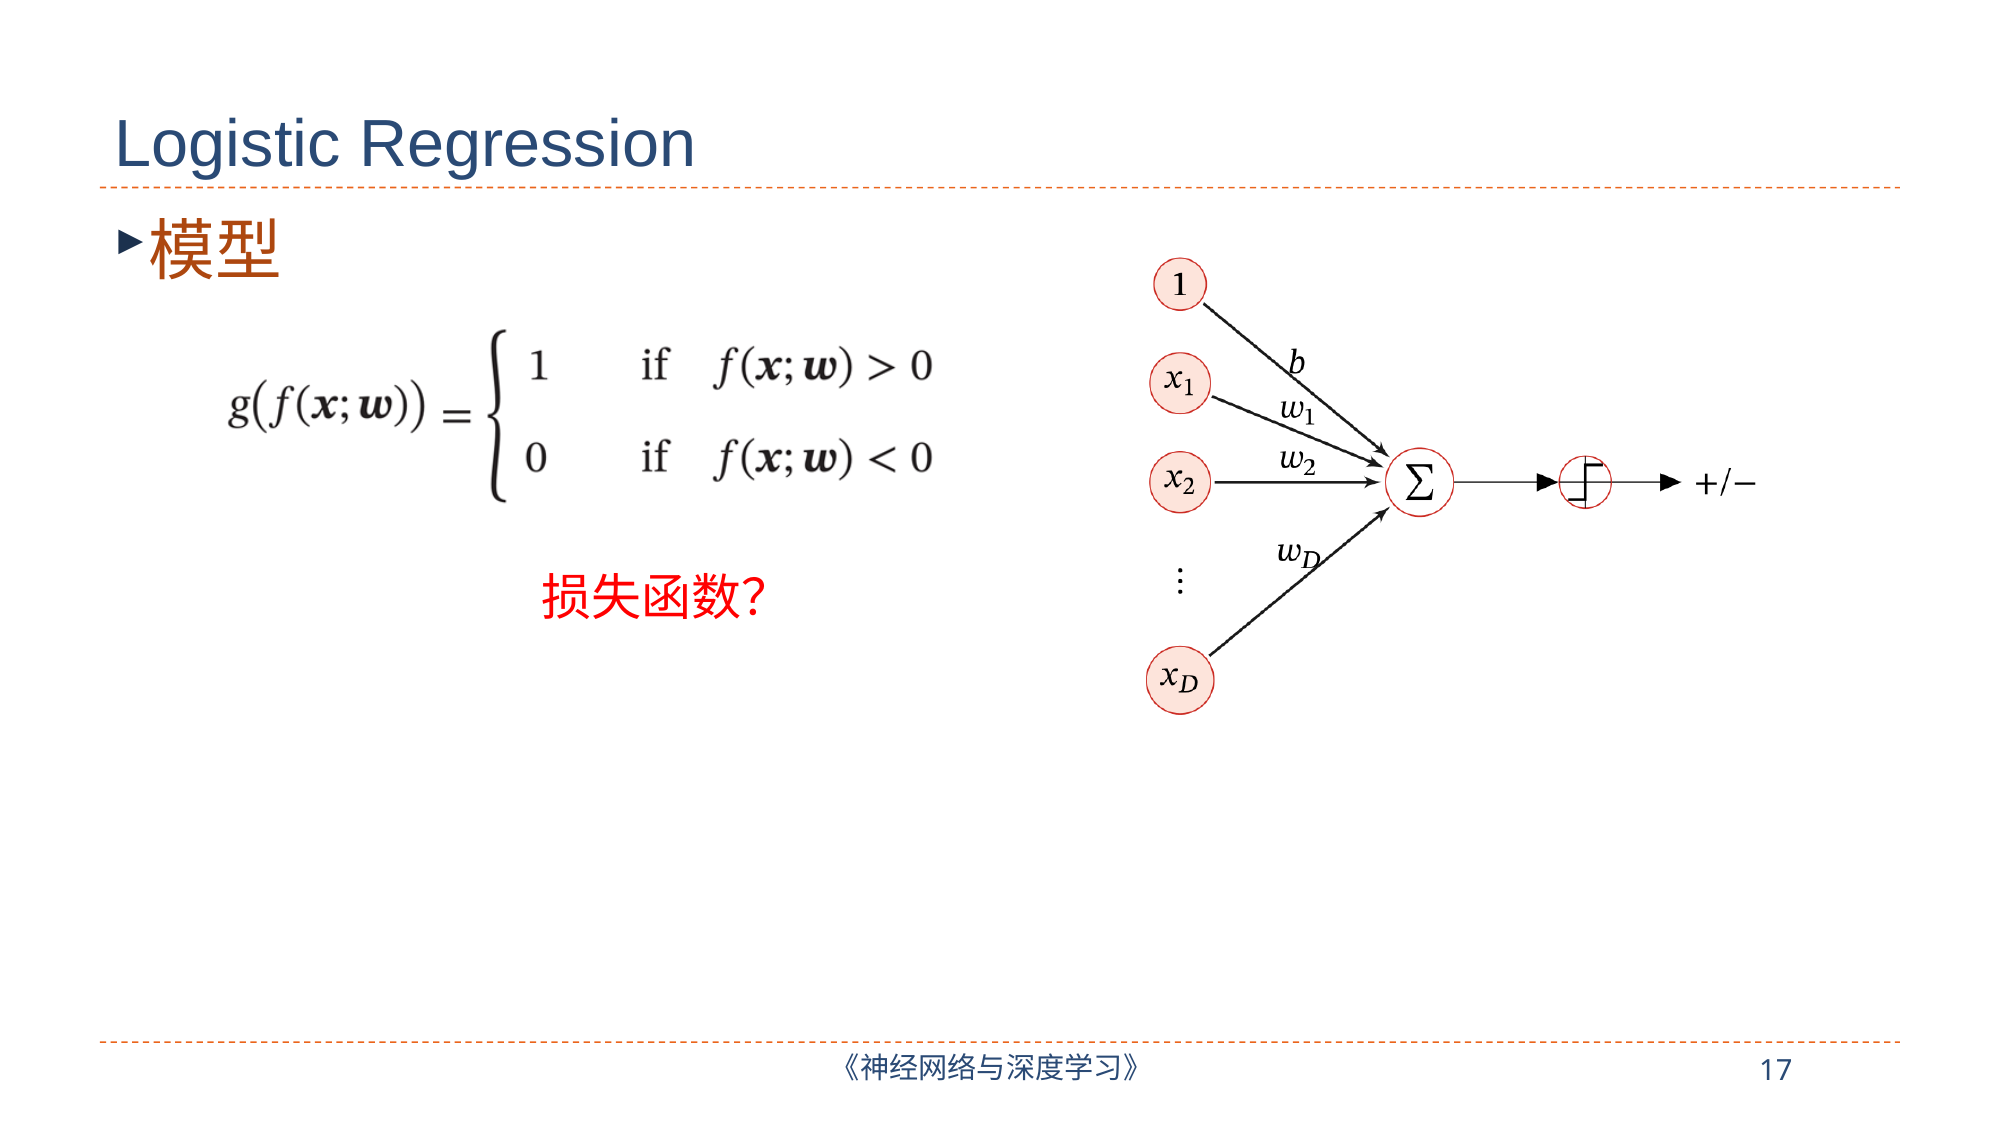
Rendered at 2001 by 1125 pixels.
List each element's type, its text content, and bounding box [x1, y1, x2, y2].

list 模型 [99, 200, 1900, 1006]
picture [224, 309, 944, 509]
text_box 损失函数？ [526, 558, 807, 633]
picture [1124, 237, 1787, 734]
title Logistic Regression [99, 24, 1900, 188]
